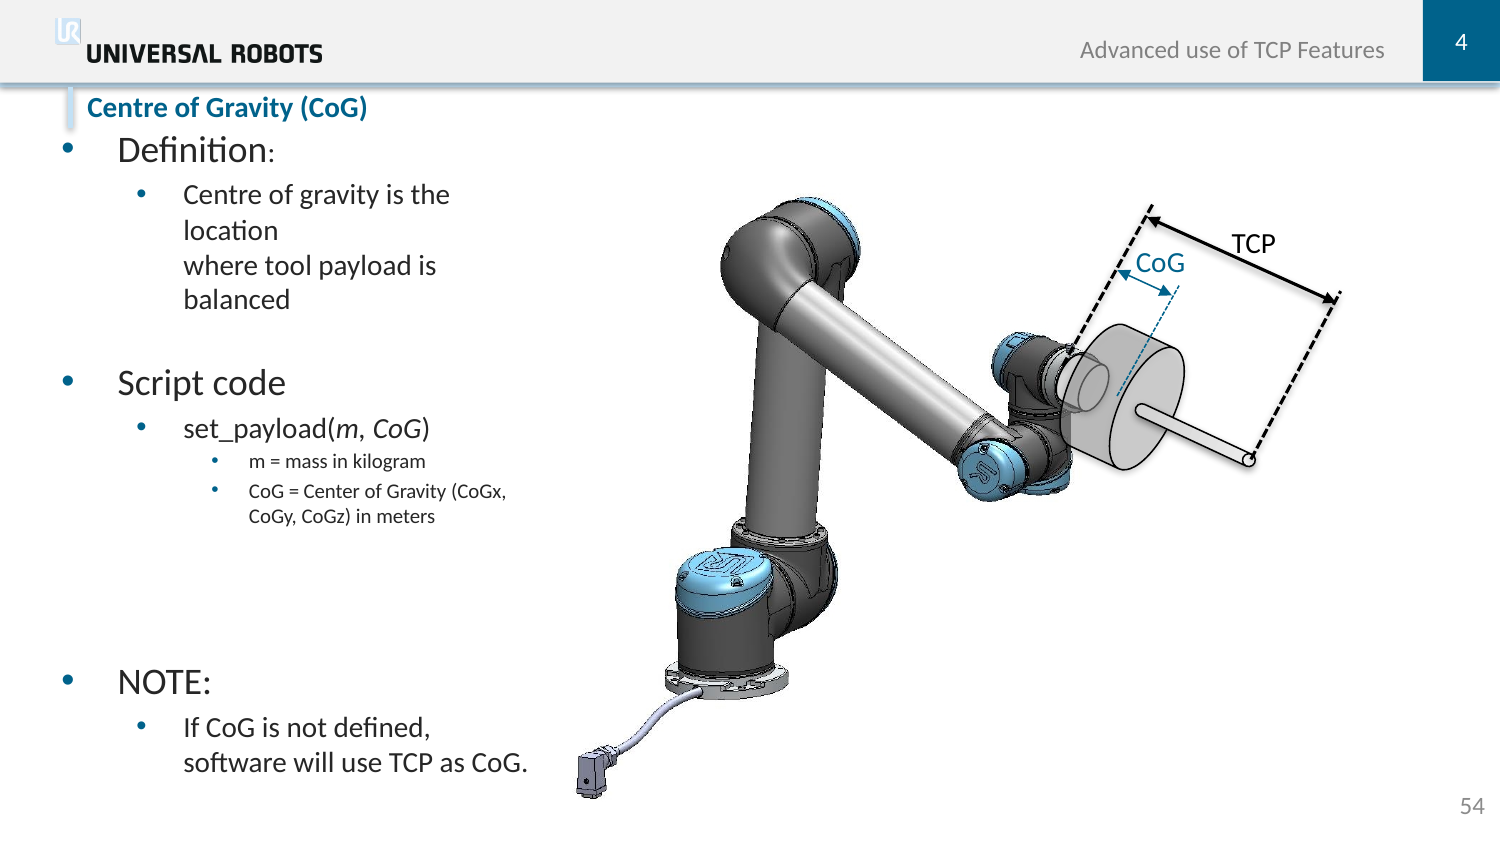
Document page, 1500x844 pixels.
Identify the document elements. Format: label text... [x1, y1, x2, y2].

list Centre of Gravity (CoG) [87, 87, 749, 130]
list Advanced use of TCP Features [750, 0, 1386, 65]
picture [55, 18, 322, 63]
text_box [548, 185, 1341, 807]
slide_number 54 [1350, 782, 1500, 827]
list 4 [1422, 0, 1500, 82]
text_box Definition: Centre of gravity is the location where tool payload is balanced Script code set_payload(m, CoG) m = mass in kilogram CoG = Center of Gravity (CoGx, CoGy, CoGz) in meters NOTE: If CoG is not defined, software will use TCP as CoG. [46, 74, 550, 844]
